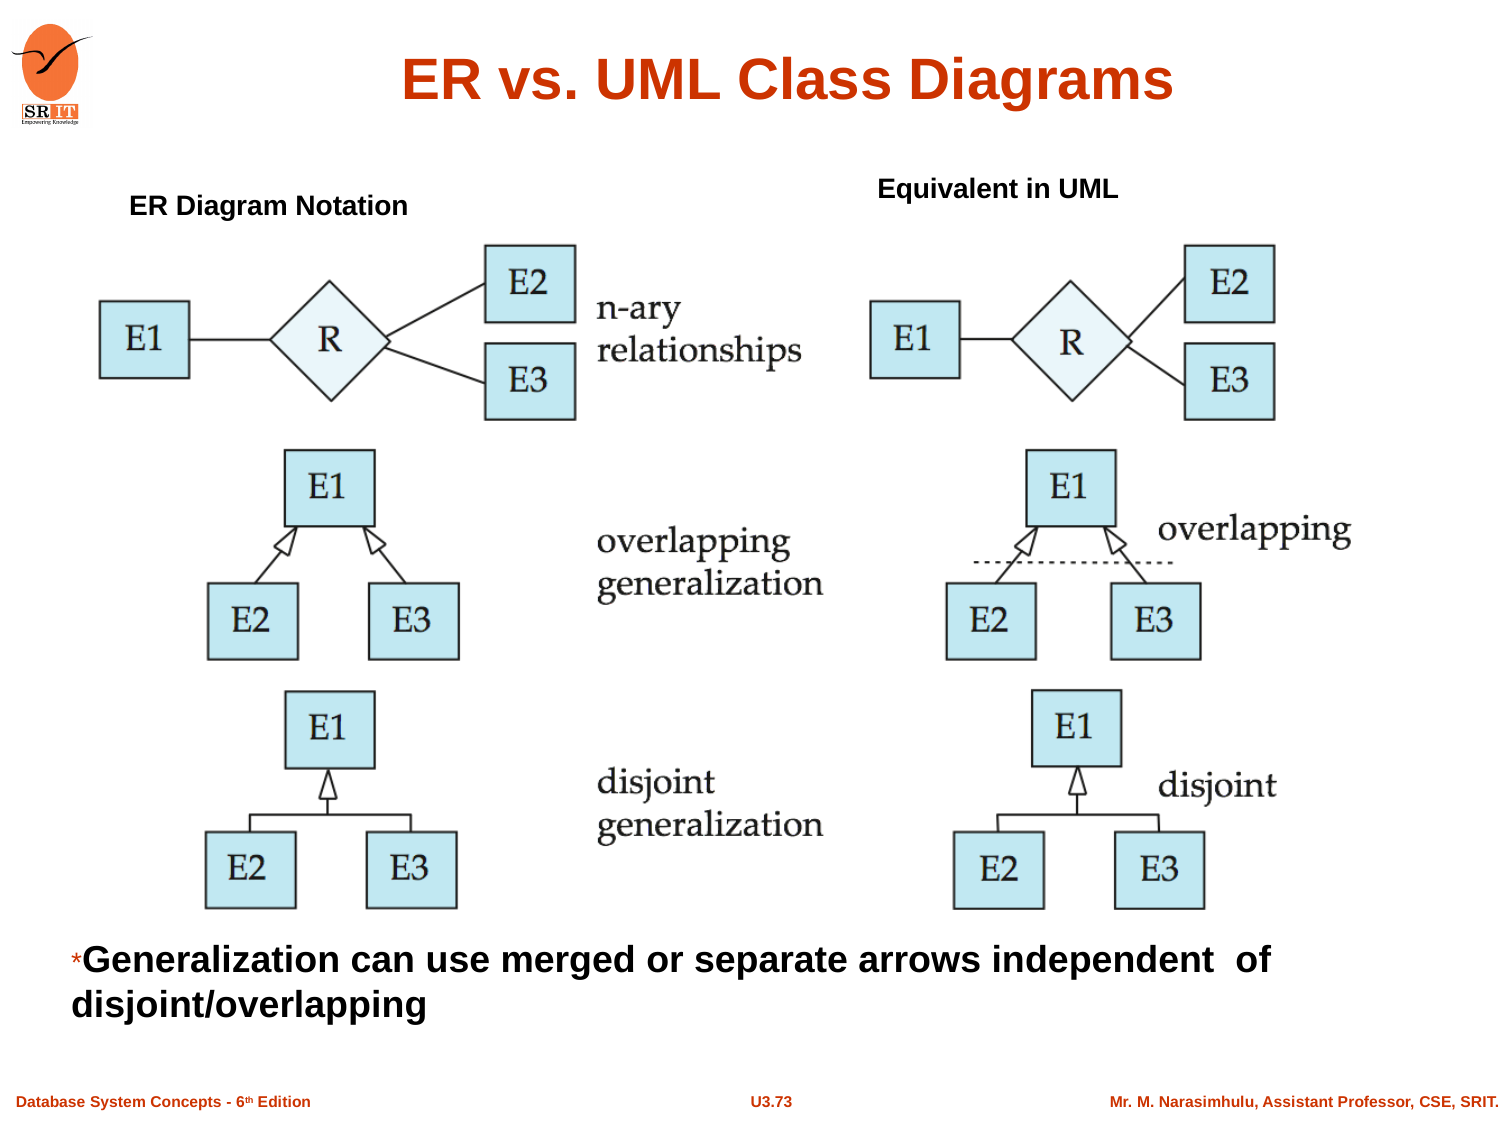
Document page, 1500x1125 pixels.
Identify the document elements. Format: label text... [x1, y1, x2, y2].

title ER vs. UML Class Diagrams [125, 18, 1452, 120]
picture [11, 19, 93, 128]
text_box Equivalent in UML [866, 163, 1133, 211]
picture [56, 228, 1416, 911]
text_box *Generalization can use merged or separate arrows independent of disjoint/overlapping [56, 927, 1416, 1032]
text_box ER Diagram Notation [118, 180, 425, 226]
